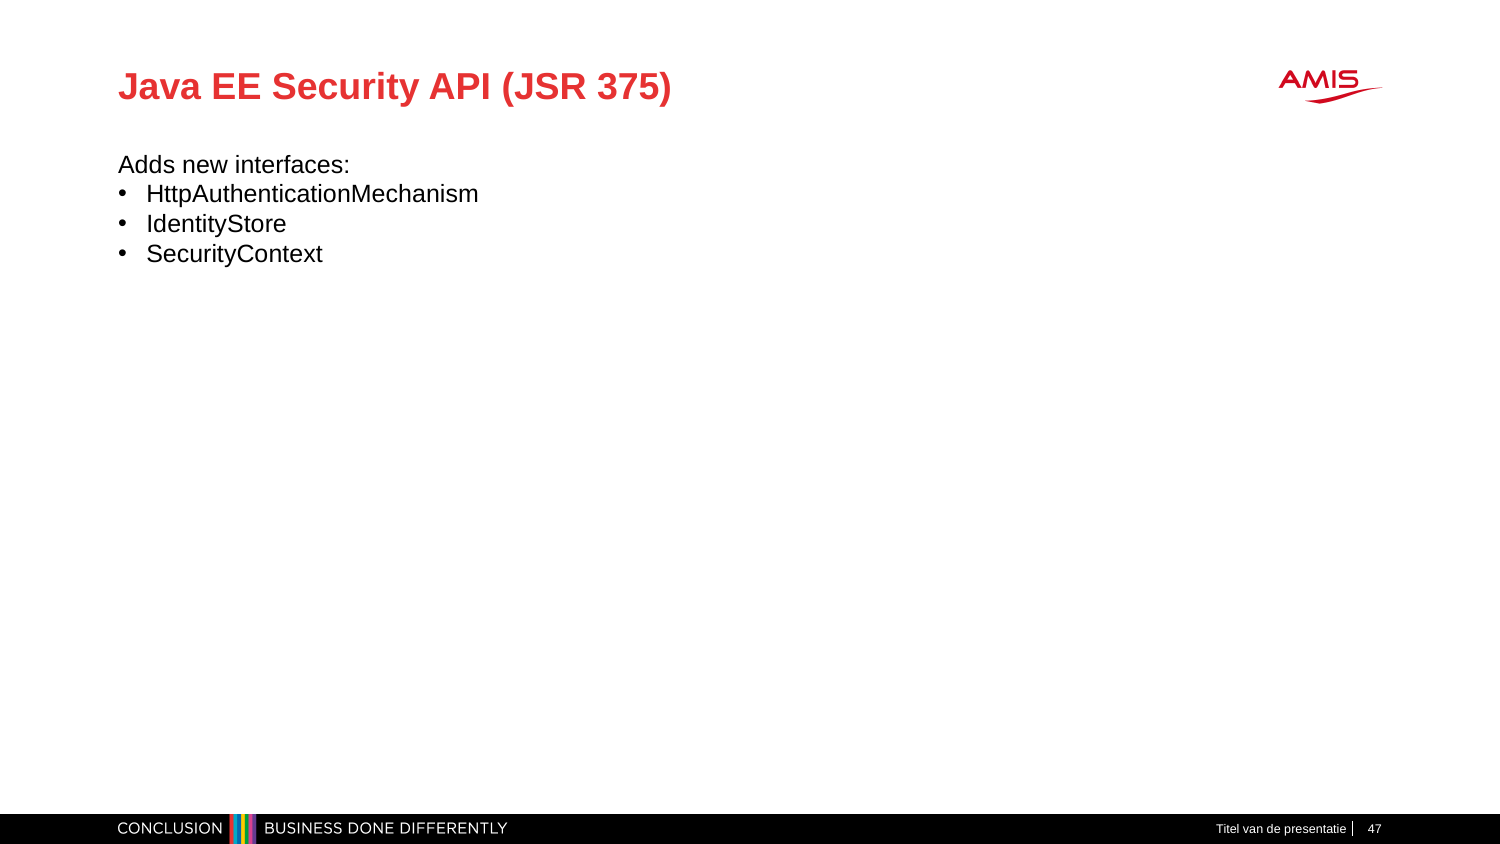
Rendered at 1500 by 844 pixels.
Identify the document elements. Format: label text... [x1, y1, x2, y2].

picture [239, 814, 1500, 844]
picture [1205, 58, 1388, 106]
title Java EE Security API (JSR 375) [118, 47, 1205, 130]
picture [0, 814, 236, 844]
slide_number 47 [1358, 820, 1382, 839]
footer Titel van de presentatie [814, 820, 1347, 839]
text_box Adds new interfaces: HttpAuthenticationMechanism IdentityStore SecurityContext [118, 148, 1186, 328]
